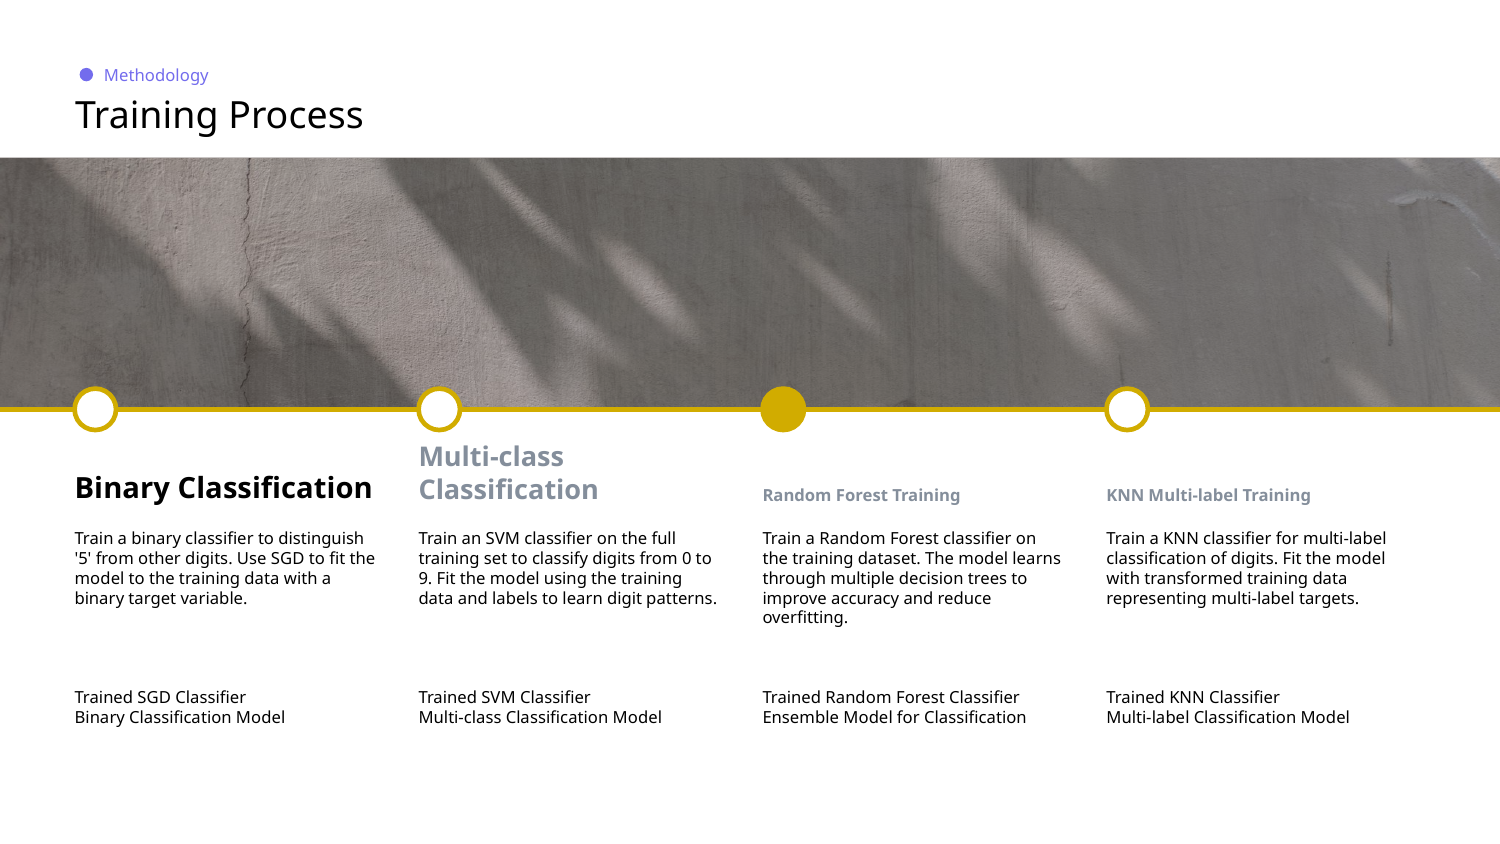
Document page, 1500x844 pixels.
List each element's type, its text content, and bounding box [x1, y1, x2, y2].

list Train a binary classifier to distinguish '5' from other digits. Use SGD to fit the model to the training data with a binary target variable. [74, 512, 394, 659]
text_box [421, 419, 458, 431]
subtitle Random Forest Training [762, 422, 1082, 505]
list Trained KNN Classifier Multi-label Classification Model [1106, 671, 1426, 797]
text_box [765, 419, 802, 431]
picture [0, 158, 1500, 409]
list Train an SVM classifier on the full training set to classify digits from 0 to 9. Fit the model using the training data and labels to learn digit patterns. [418, 512, 738, 659]
list Trained SGD Classifier Binary Classification Model [74, 671, 394, 797]
list Train a KNN classifier for multi-label classification of digits. Fit the model with transformed training data representing multi-label targets. [1106, 512, 1426, 659]
list Trained SVM Classifier Multi-class Classification Model [418, 671, 738, 797]
subtitle Multi-class Classification [418, 422, 738, 505]
text_box Methodology [103, 48, 509, 81]
title Training Process [75, 81, 1352, 151]
list Train a Random Forest classifier on the training dataset. The model learns through multiple decision trees to improve accuracy and reduce overfitting. [762, 512, 1082, 659]
text_box [77, 419, 114, 431]
subtitle Binary Classification [74, 422, 394, 505]
list Trained Random Forest Classifier Ensemble Model for Classification [762, 671, 1082, 797]
subtitle KNN Multi-label Training [1106, 422, 1426, 505]
text_box [79, 67, 94, 82]
text_box [1108, 419, 1146, 431]
